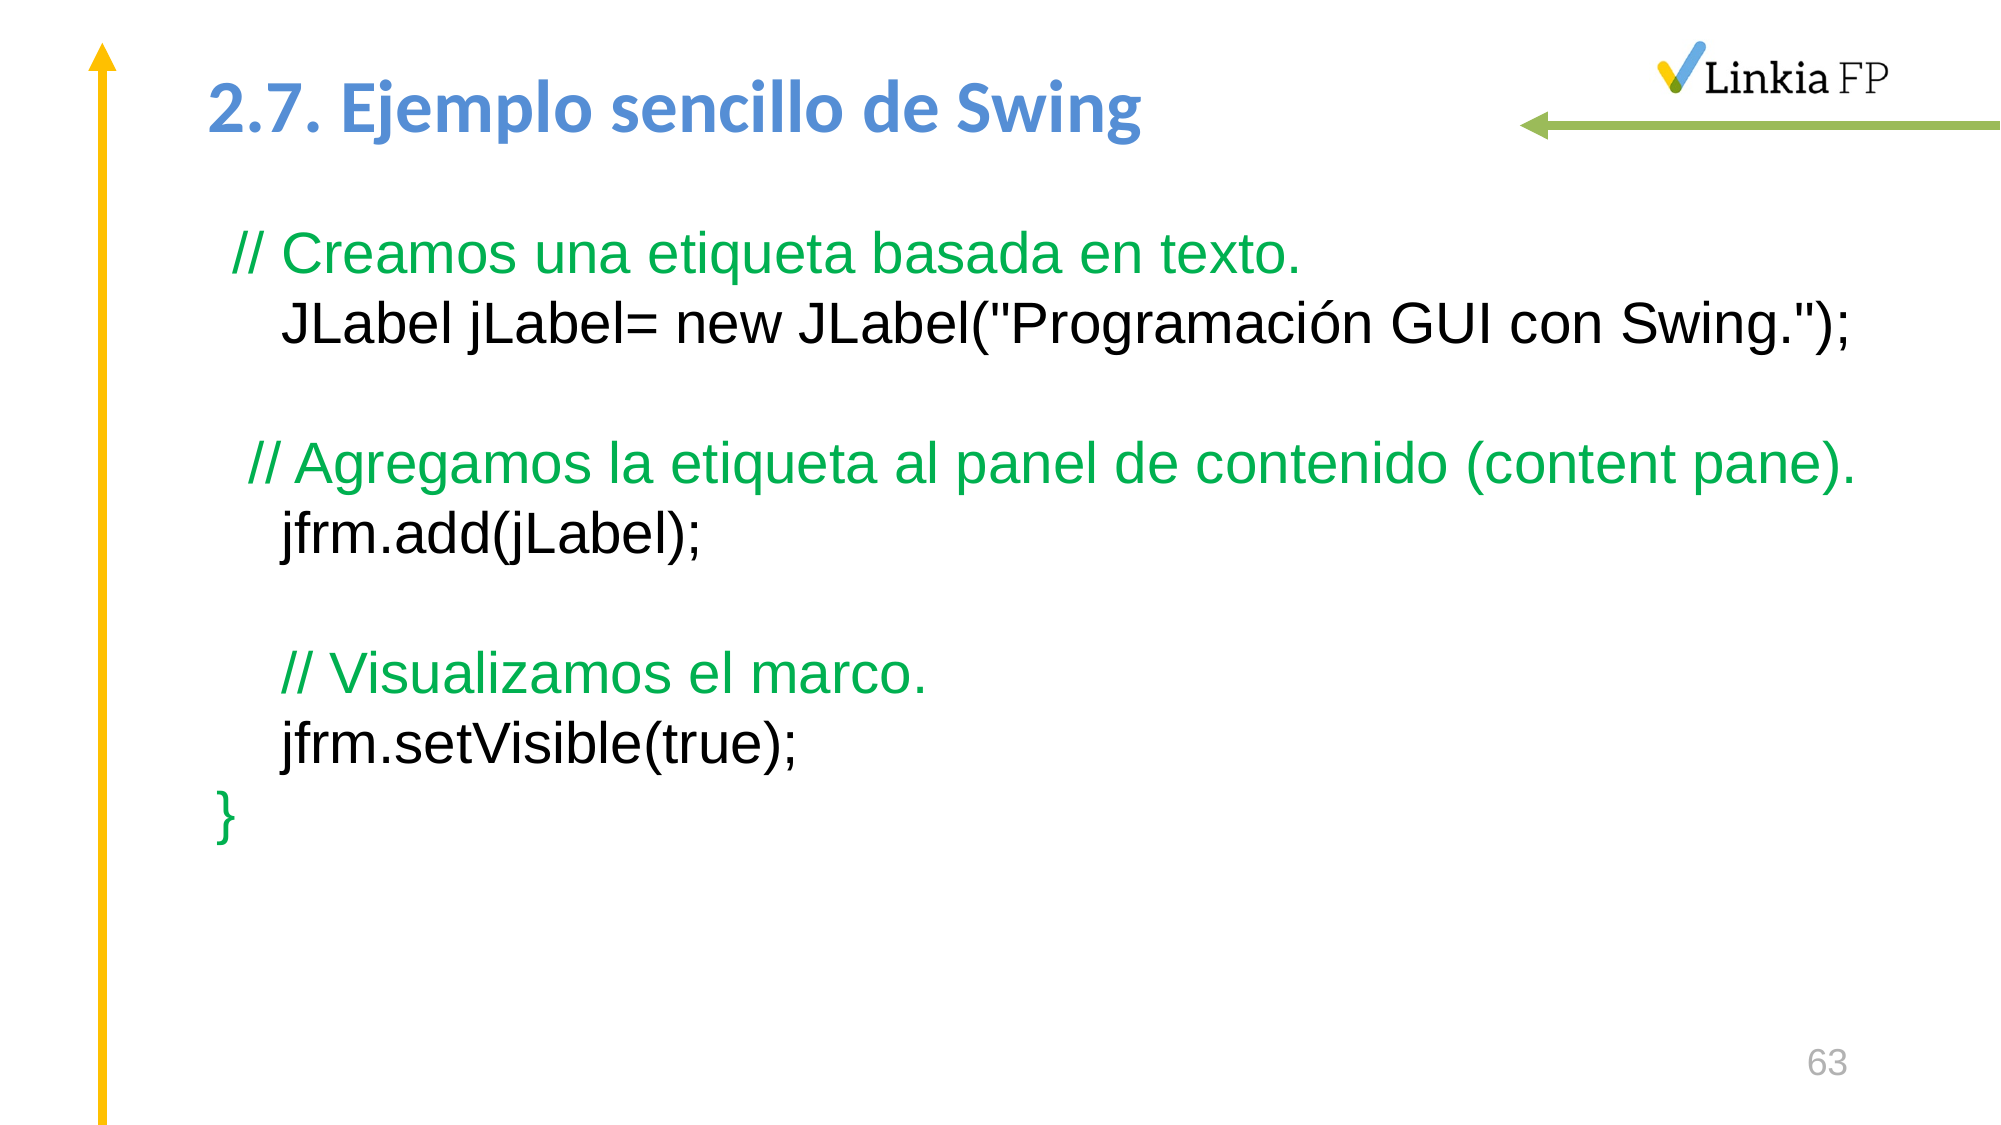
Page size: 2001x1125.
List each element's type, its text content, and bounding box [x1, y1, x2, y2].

text_box // Creamos una etiqueta basada en texto. JLabel jLabel= new JLabel("Programación GUI con Swing."); // Agregamos la etiqueta al panel de contenido (content pane). jfrm.add(jLabel); // Visualizamos el marco. jfrm.setVisible(true); } [136, 208, 1889, 993]
title 2.7. Ejemplo sencillo de Swing [192, 38, 2000, 167]
slide_number 63 [1413, 1030, 1864, 1091]
